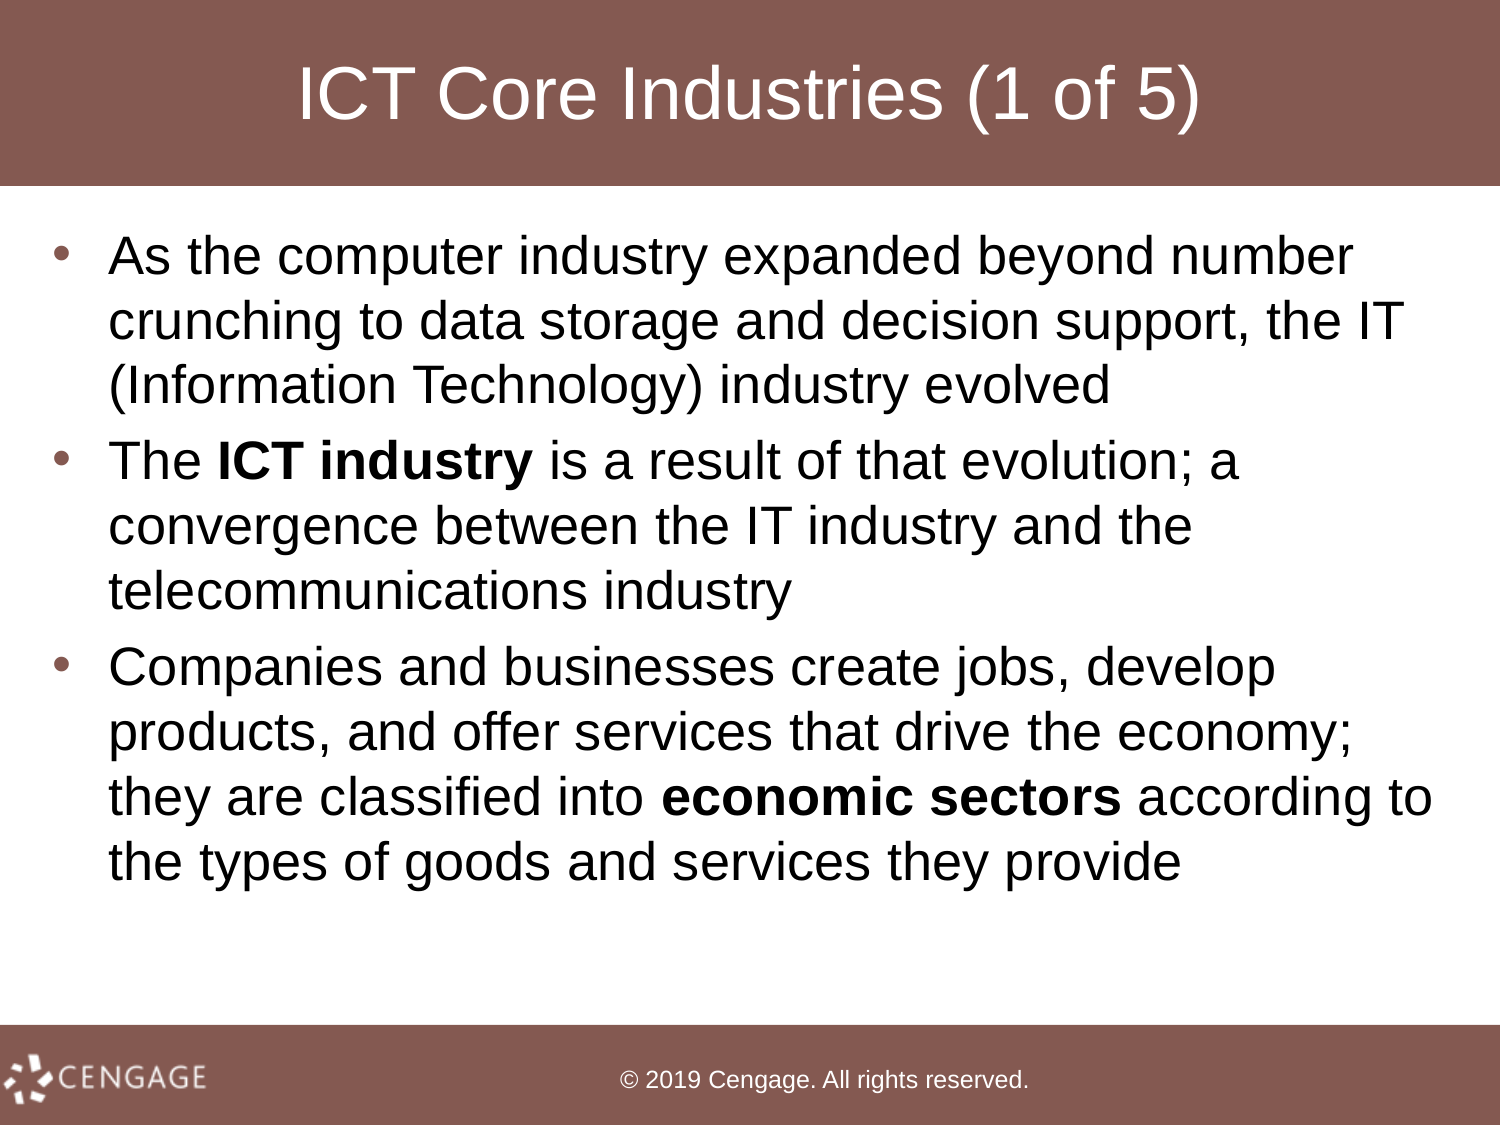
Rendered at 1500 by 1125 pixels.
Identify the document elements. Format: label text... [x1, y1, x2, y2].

picture [0, 1051, 211, 1106]
list As the computer industry expanded beyond number crunching to data storage and decision support, the IT (Information Technology) industry evolved The ICT industry is a result of that evolution; a convergence between the IT industry and the telecommunications industry Companies and businesses create jobs, develop products, and offer services that drive the economy; they are classified into economic sectors according to the types of goods and services they provide [37, 212, 1475, 1005]
title ICT Core Industries (1 of 5) [75, 4, 1425, 175]
